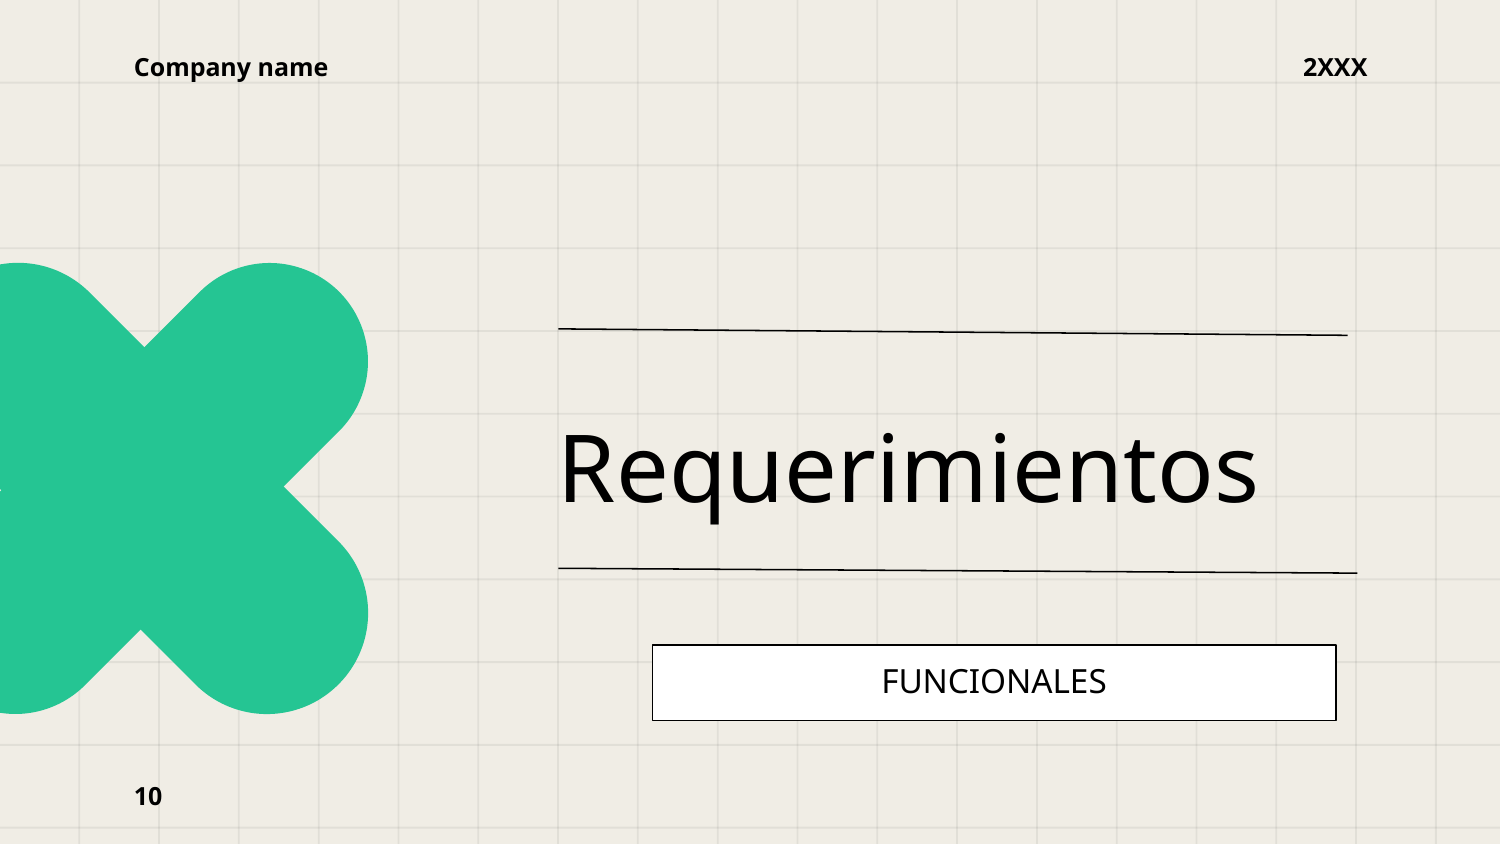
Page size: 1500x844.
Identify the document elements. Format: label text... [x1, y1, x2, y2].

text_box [0, 220, 411, 757]
text_box Company name [118, 36, 466, 88]
subtitle FUNCIONALES [652, 644, 1337, 721]
slide_number 10 [119, 765, 209, 830]
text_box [558, 568, 1358, 574]
title Requerimientos [543, 284, 1379, 537]
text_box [558, 328, 1348, 336]
text_box 2XXX [1036, 36, 1383, 88]
